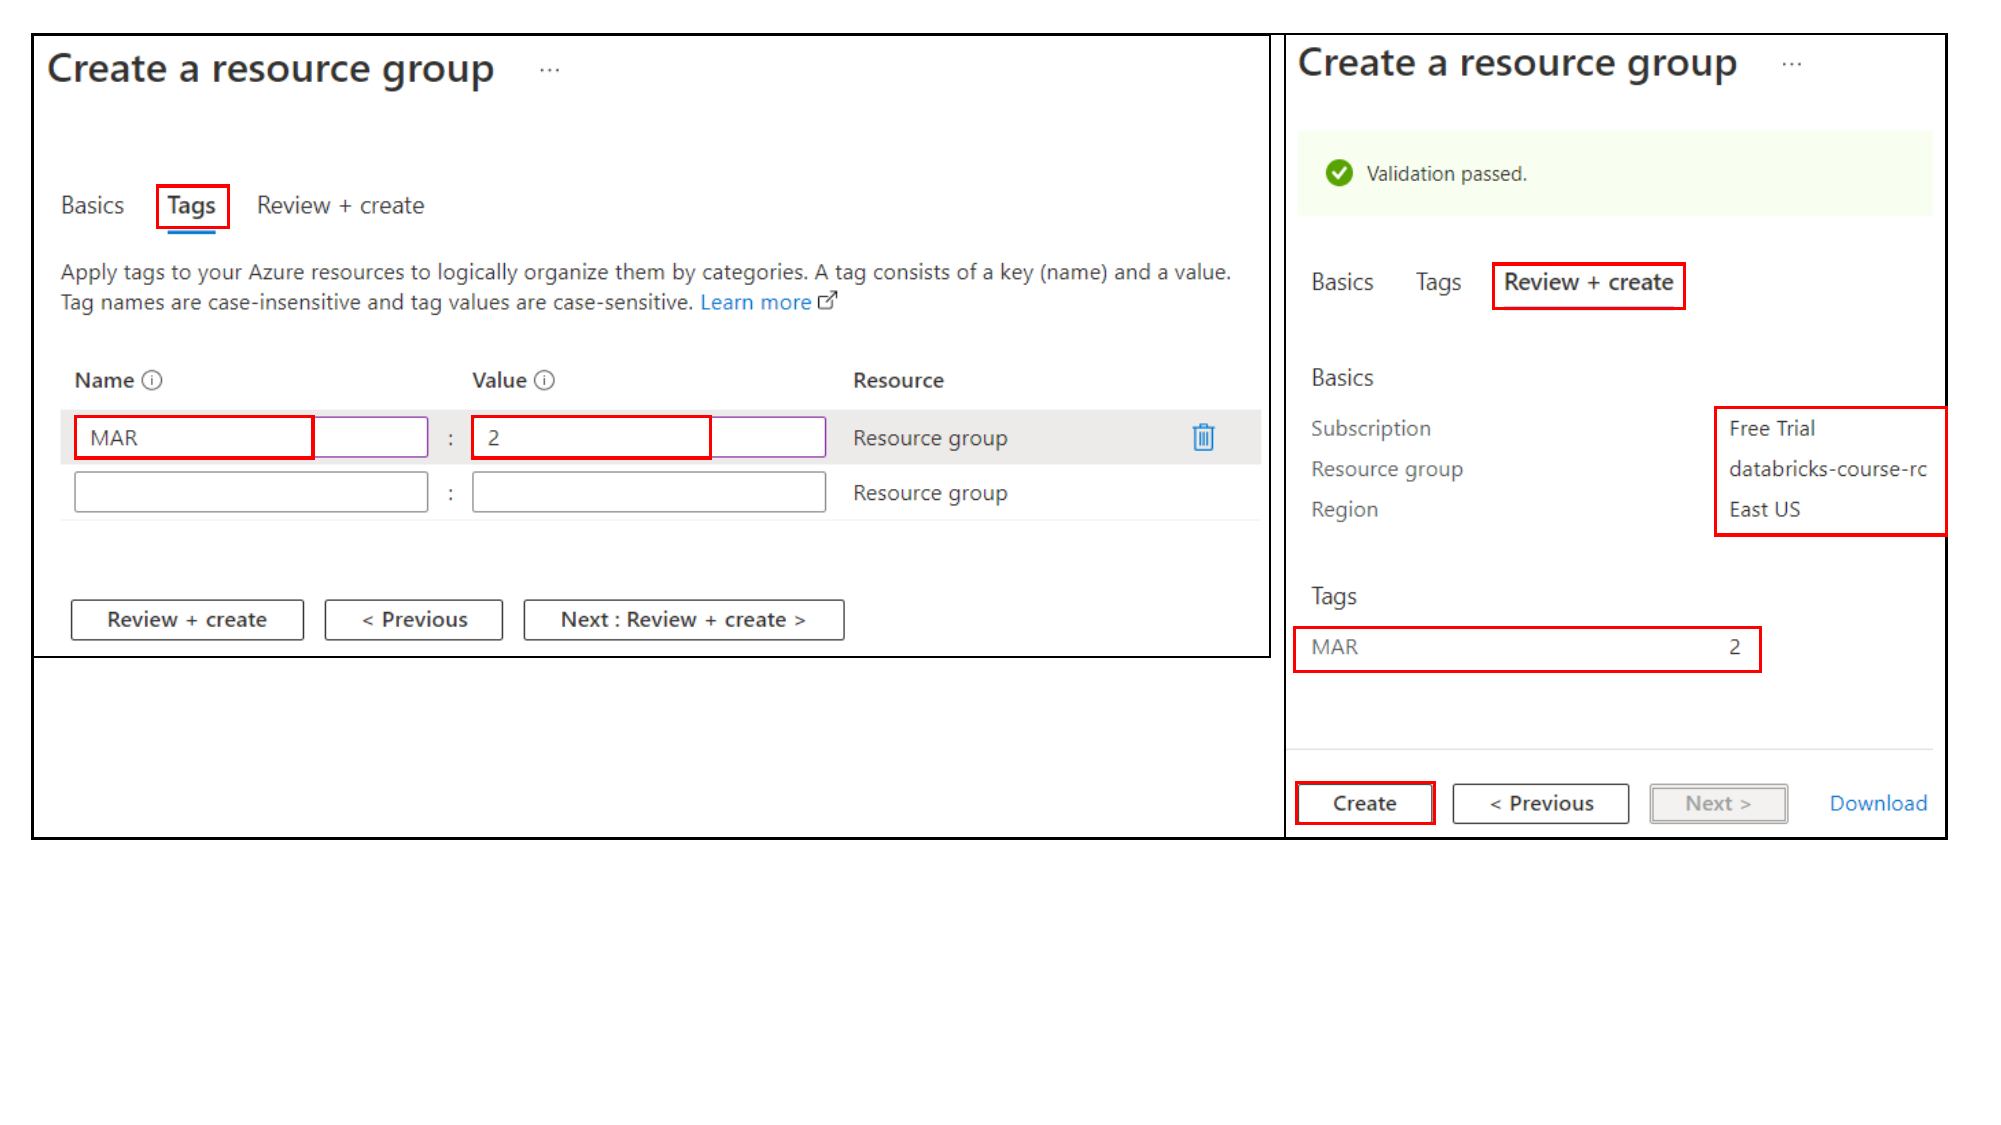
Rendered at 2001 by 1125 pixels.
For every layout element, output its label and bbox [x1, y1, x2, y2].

picture [1283, 34, 1933, 719]
picture [32, 34, 1271, 536]
text_box [1933, 406, 1947, 536]
text_box [31, 33, 1947, 839]
picture [1283, 722, 1933, 839]
picture [56, 589, 909, 658]
